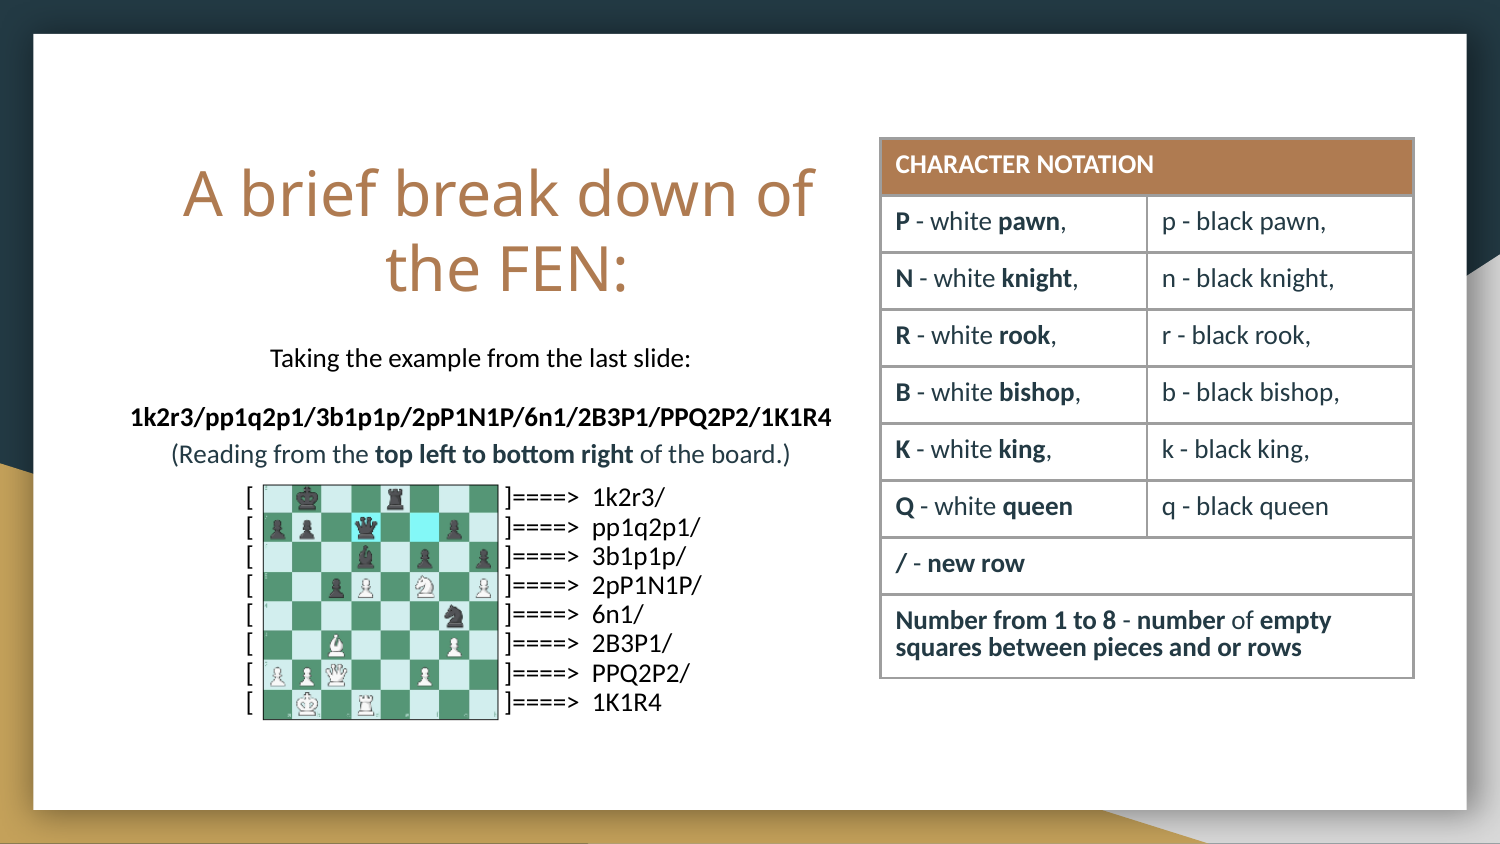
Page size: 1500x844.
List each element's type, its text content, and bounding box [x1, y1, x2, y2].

table_cell p - black pawn, [1148, 197, 1412, 251]
table_cell B - white bishop, [882, 368, 1146, 422]
table_cell n - black knight, [1148, 254, 1412, 308]
text_box Taking the example from the last slide: 1k2r3/pp1q2p1/3b1p1p/2pP1N1P/6n1/2B3P1/PPQ2P2/1K1R4 (Reading from the top left to bottom right of the board.) [96, 329, 865, 435]
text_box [230, 468, 785, 787]
title A brief break down of the FEN: [134, 138, 879, 296]
table_cell N - white knight, [882, 254, 1146, 308]
table_cell k - black king, [1148, 425, 1412, 479]
table_cell K - white king, [882, 425, 1146, 479]
table_cell Number from 1 to 8 - number of empty squares between pieces and or rows [882, 596, 1412, 677]
table_cell q - black queen [1148, 482, 1412, 536]
table_cell R - white rook, [882, 311, 1146, 365]
table_cell b - black bishop, [1148, 368, 1412, 422]
table_cell P - white pawn, [882, 197, 1146, 251]
table_cell r - black rook, [1148, 311, 1412, 365]
table_header CHARACTER NOTATION [882, 140, 1412, 194]
table_cell / - new row [882, 539, 1412, 593]
table_cell Q - white queen [882, 482, 1146, 536]
